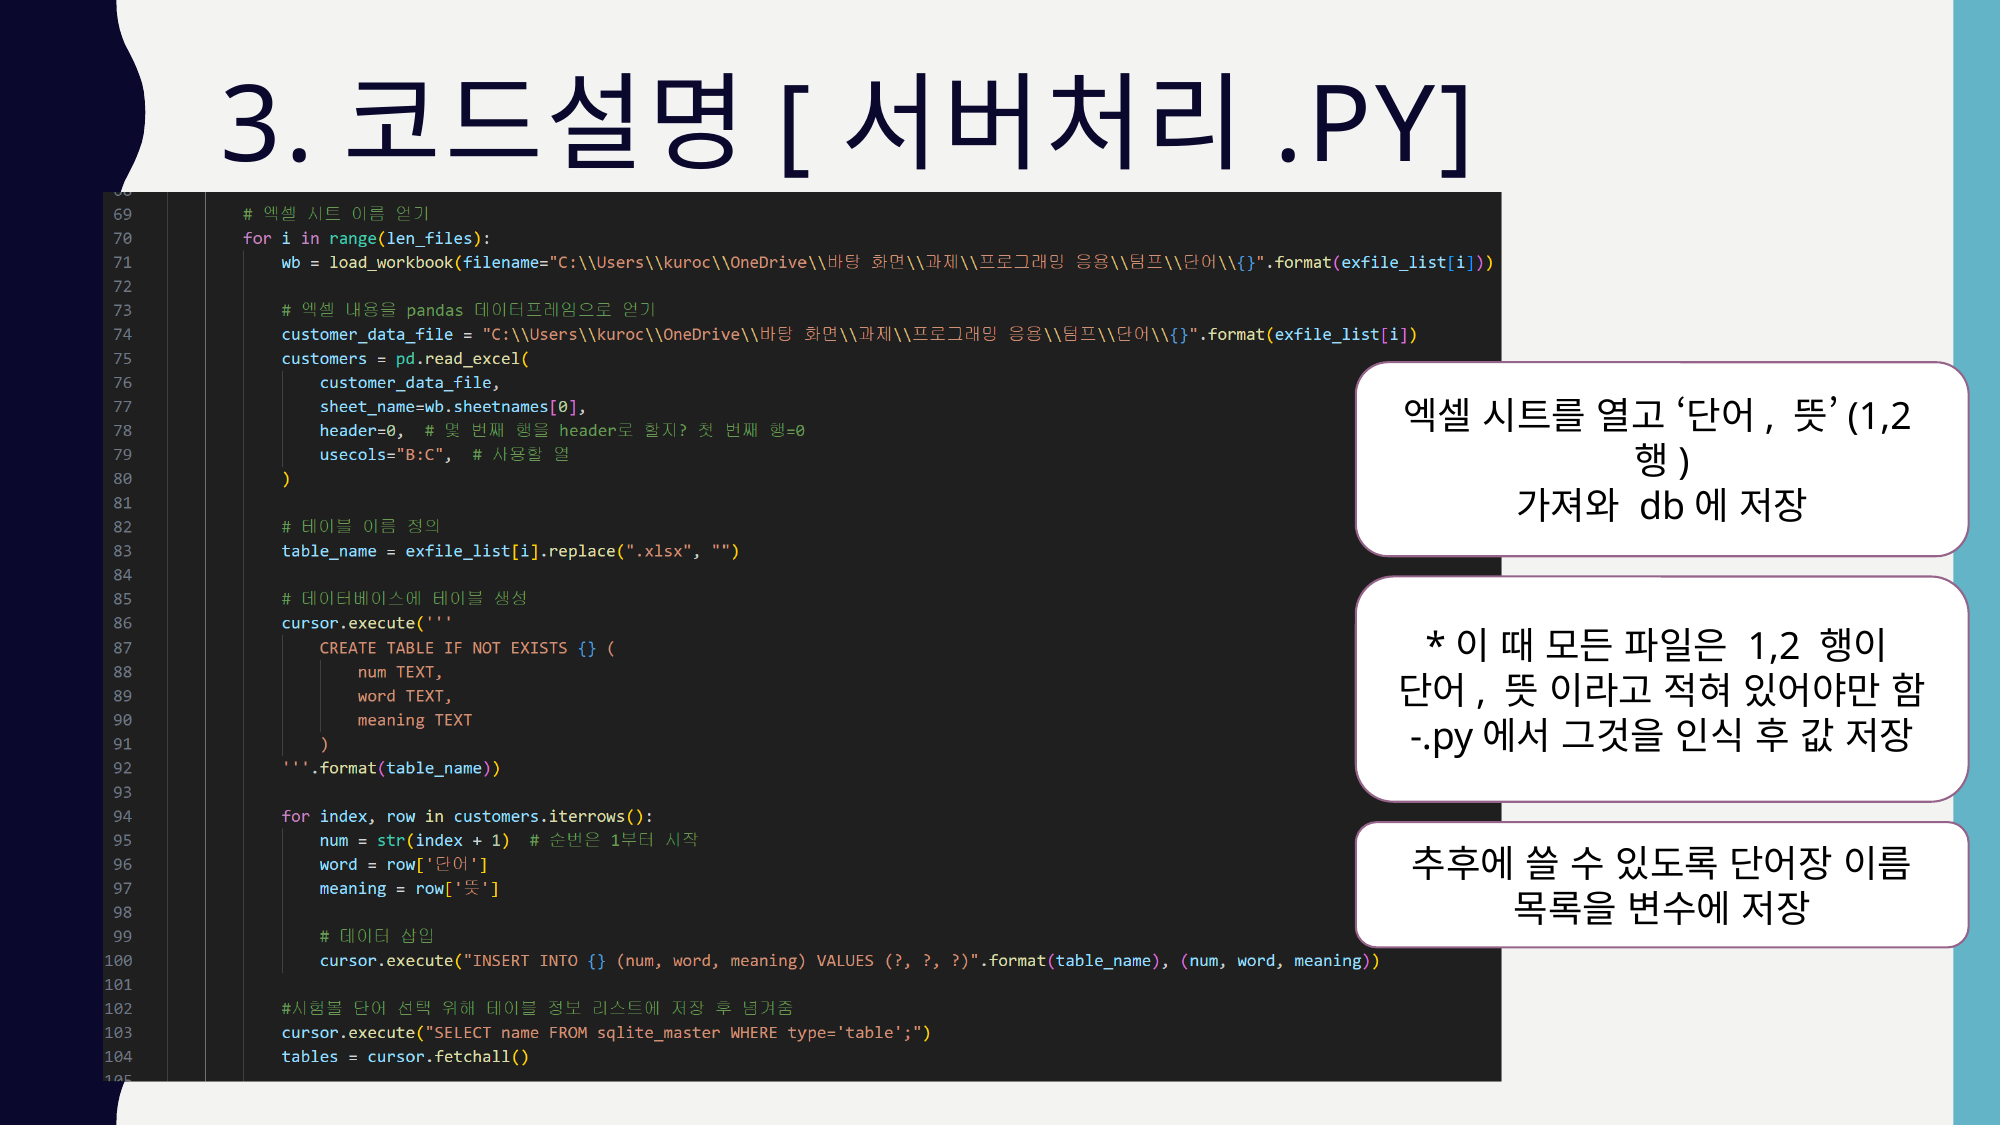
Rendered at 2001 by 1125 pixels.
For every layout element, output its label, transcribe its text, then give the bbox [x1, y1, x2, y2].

picture [103, 192, 1502, 1082]
text_box 추후에 쓸 수 있도록 단어장 이름 목록을 변수에 저장 [1502, 821, 1970, 949]
title 3.코드설명[서버처리.py] [205, 62, 1875, 308]
text_box *이 때 모든 파일은 1,2 행이 단어, 뜻 이라고 적혀 있어야만 함 -.py에서 그것을 인식 후 값 저장 [1502, 575, 1970, 803]
text_box 엑셀 시트를 열고 ‘단어, 뜻’(1,2행) 가져와 db에 저장 [1502, 361, 1970, 558]
